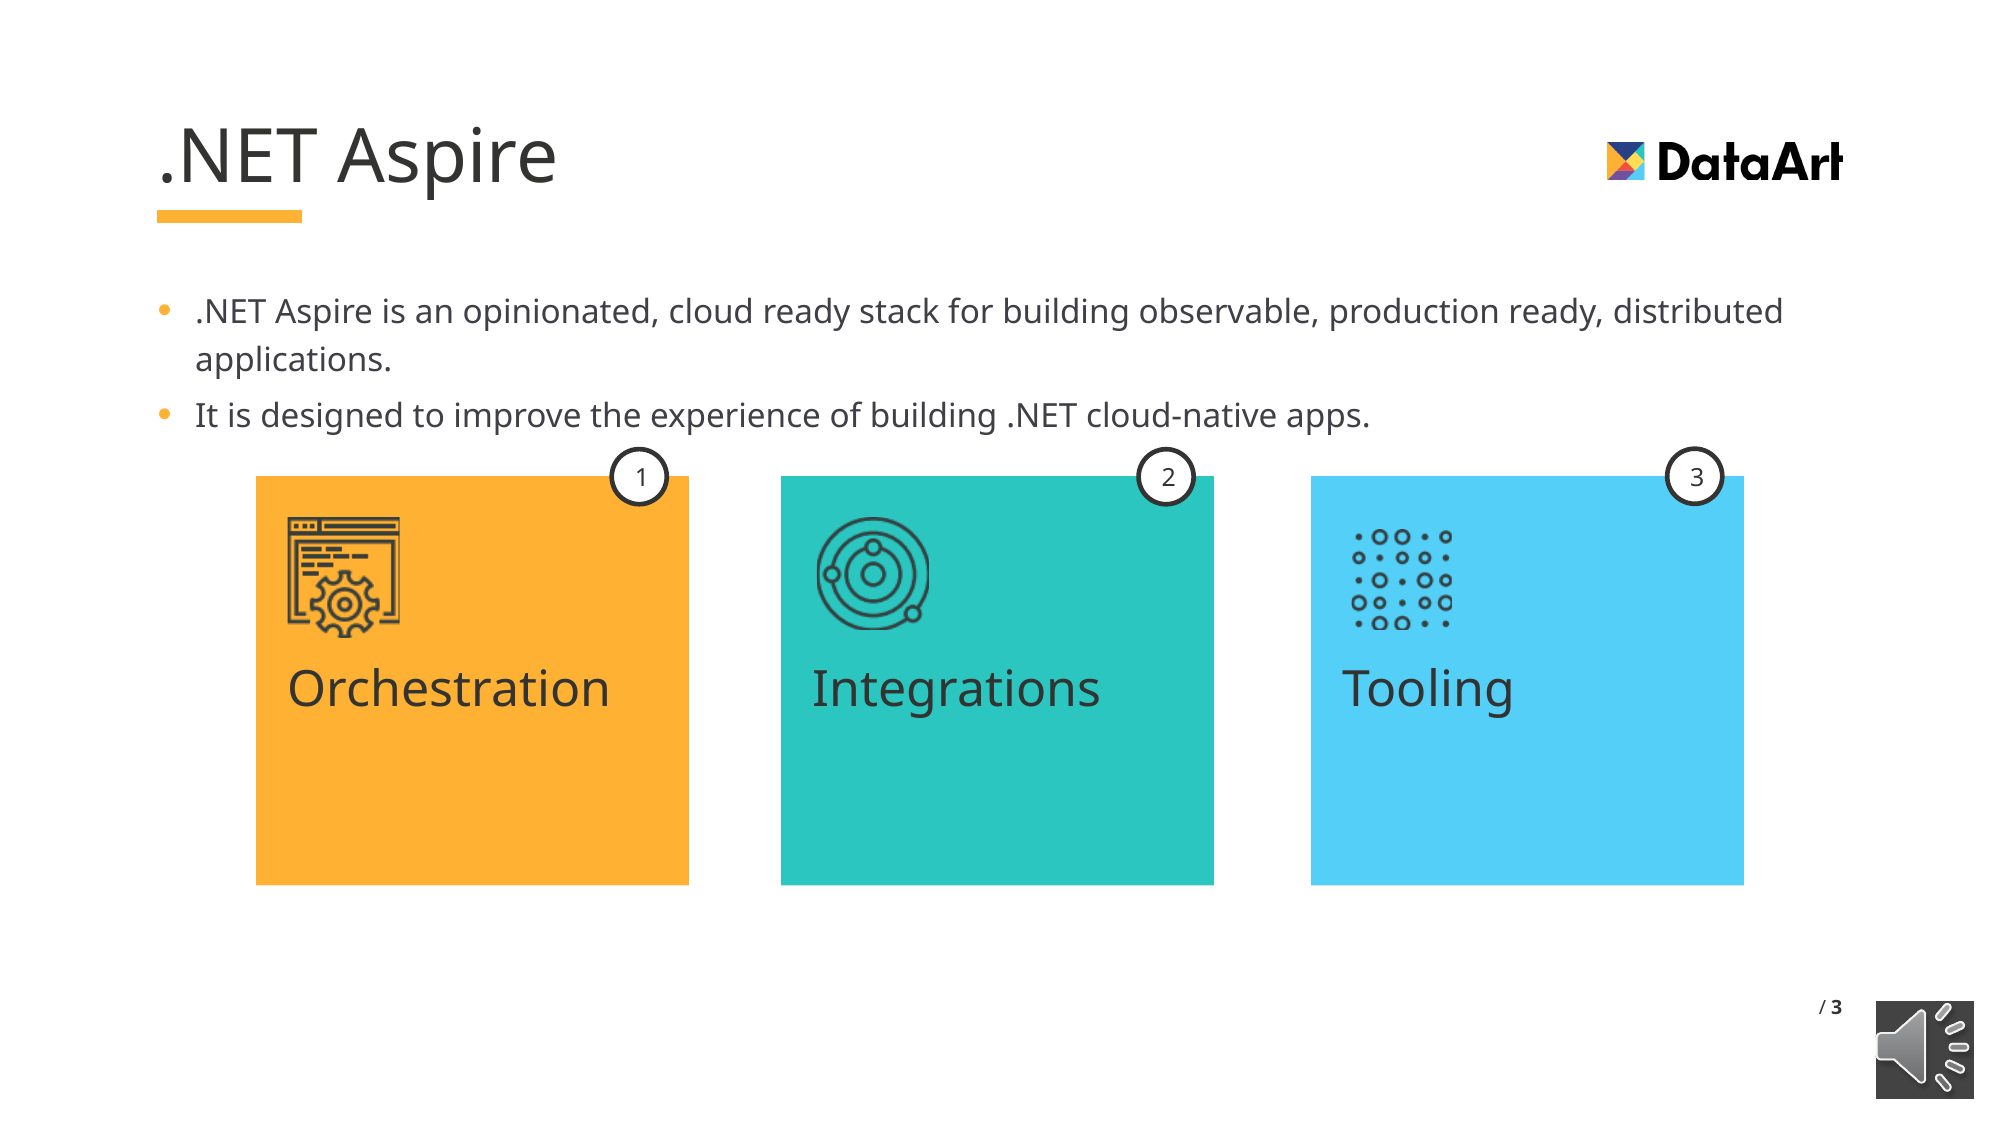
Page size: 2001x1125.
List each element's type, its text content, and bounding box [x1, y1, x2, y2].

picture [287, 517, 400, 638]
text_box Integrations [781, 476, 1214, 886]
slide_number / 3 [1696, 995, 1843, 1051]
text_box 2 [1137, 448, 1195, 506]
text_box Orchestration [255, 475, 690, 886]
text_box 3 [1666, 447, 1724, 505]
text_box Tooling [1311, 476, 1744, 886]
picture [1351, 529, 1452, 630]
text_box 1 [610, 448, 668, 506]
list .NET Aspire is an opinionated, cloud ready stack for building observable, production ready, distributed applications. It is designed to improve the experience of building .NET cloud-native apps. [157, 281, 1843, 395]
title .NET Aspire [157, 118, 1461, 217]
picture [816, 517, 929, 630]
picture [1874, 999, 1975, 1100]
